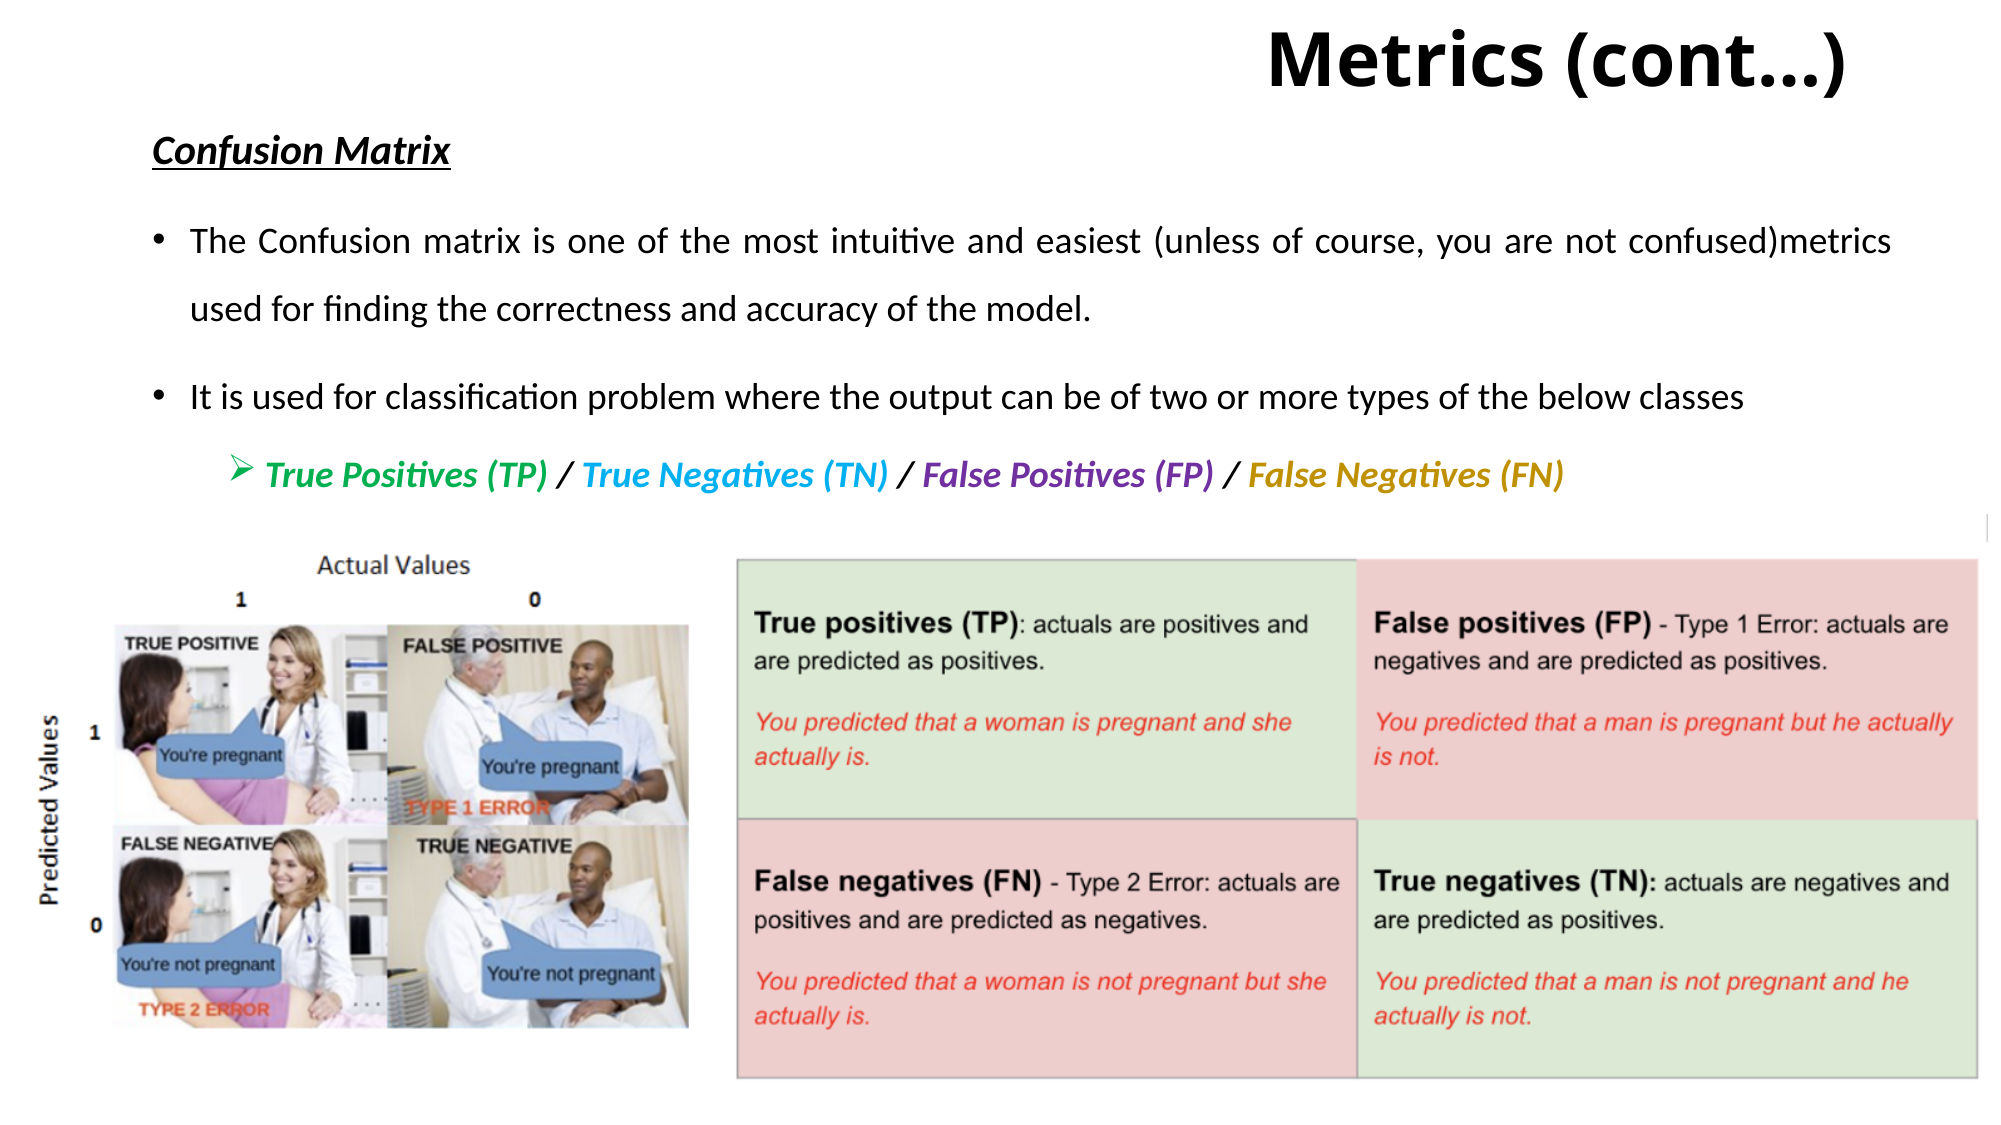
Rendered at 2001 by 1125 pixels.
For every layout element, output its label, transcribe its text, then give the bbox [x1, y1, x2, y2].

title Metrics (cont…) [137, 18, 1863, 90]
picture [12, 514, 1988, 1094]
list Confusion Matrix The Confusion matrix is one of the most intuitive and easiest (unless of course, you are not confused)metrics used for finding the correctness and accuracy of the model. It is used for classification problem where the output can be of two or more types of the below classes True Positives (TP) / True Negatives (TN) / False Positives (FP) / False Negatives (FN) [137, 90, 1910, 514]
